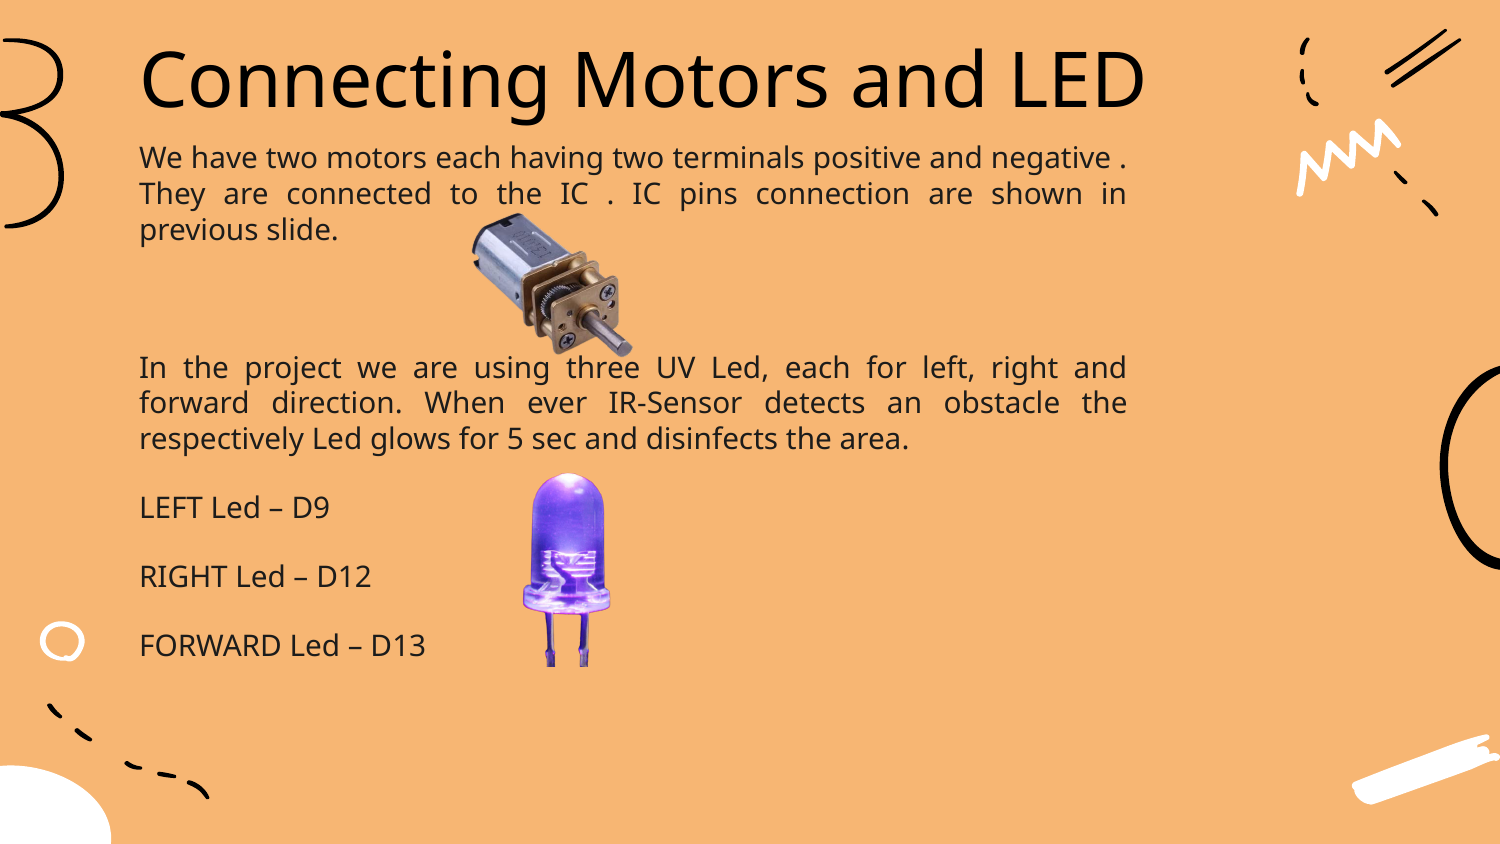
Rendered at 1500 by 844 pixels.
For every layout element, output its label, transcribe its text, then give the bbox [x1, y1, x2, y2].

picture [440, 403, 704, 668]
text_box Connecting Motors and LED [124, 23, 1177, 131]
picture [468, 211, 635, 360]
text_box We have two motors each having two terminals positive and negative . They are connected to the IC . IC pins connection are shown in previous slide. In the project we are using three UV Led, each for left, right and forward direction. When ever IR-Sensor detects an obstacle the respectively Led glows for 5 sec and disinfects the area. LEFT Led – D9 RIGHT Led – D12 FORWARD Led – D13 [124, 131, 1145, 670]
